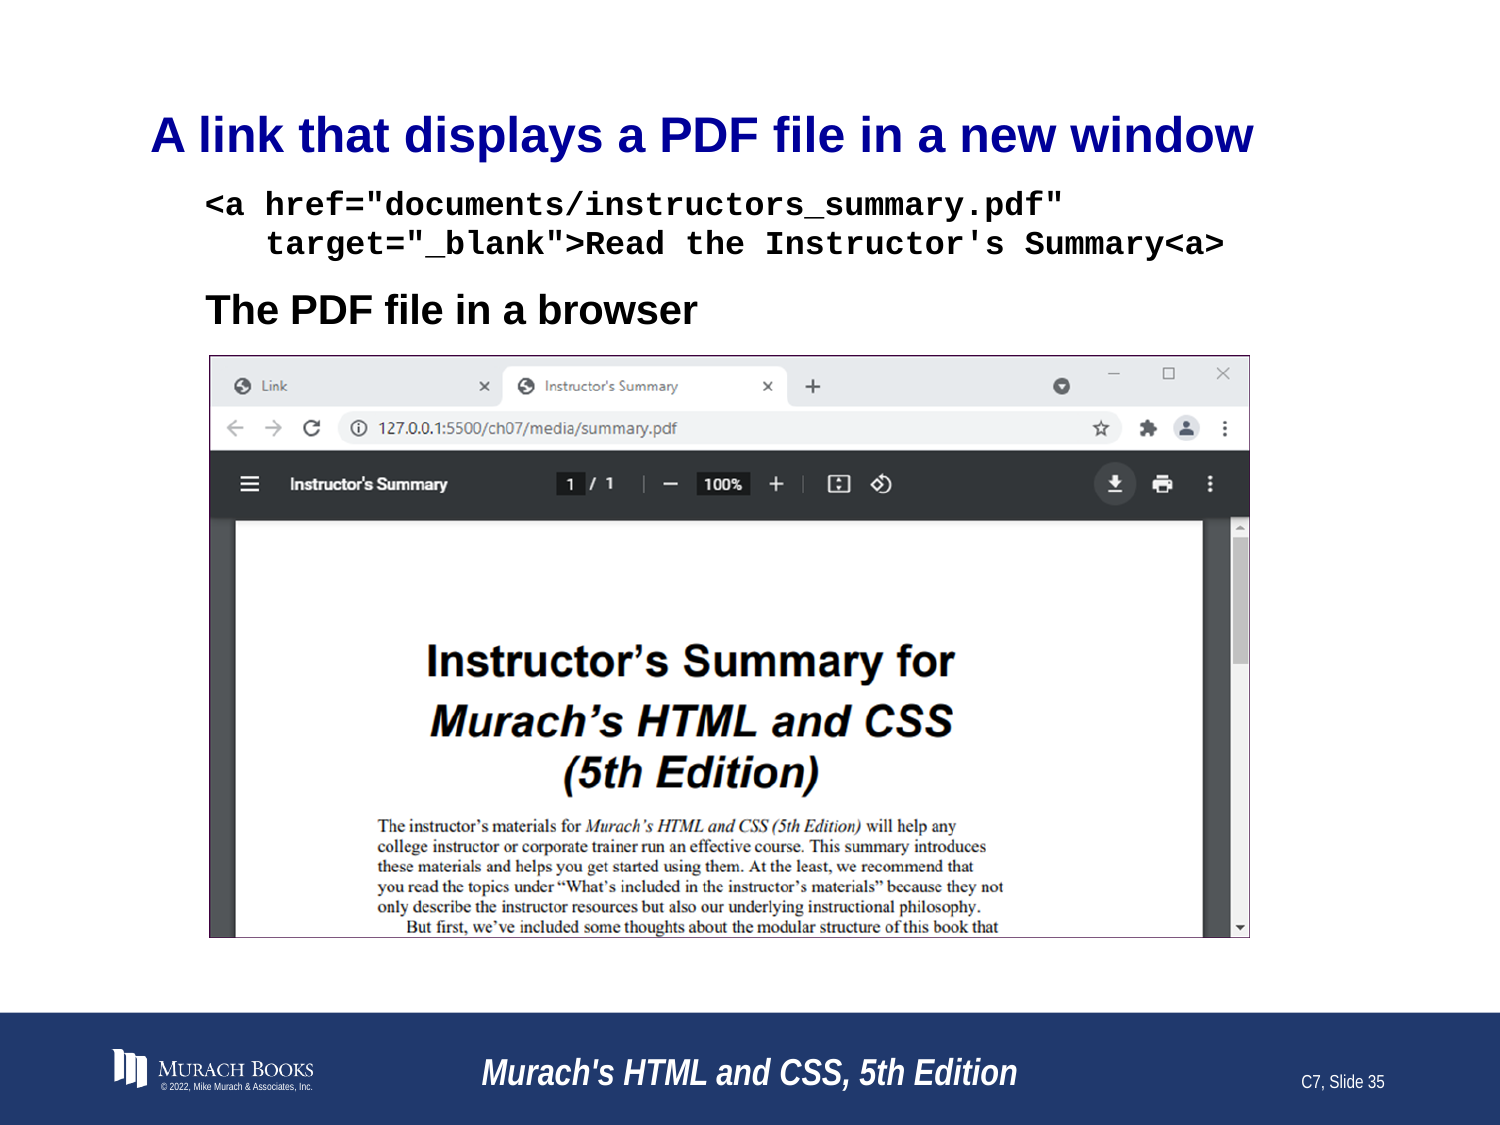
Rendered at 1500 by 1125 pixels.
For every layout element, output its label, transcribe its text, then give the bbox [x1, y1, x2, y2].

slide_number Murach's HTML and CSS, 5th Edition [463, 1025, 1050, 1100]
footer © 2022, Mike Murach & Associates, Inc. [12, 1025, 463, 1100]
title A link that displays a PDF file in a new window [150, 102, 1350, 164]
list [209, 355, 1251, 938]
slide_number C7, Slide 35 [1087, 1025, 1400, 1100]
list <a href="documents/instructors_summary.pdf" target="_blank">Read the Instructor's Summary<a> The PDF file in a browser [133, 174, 1346, 538]
